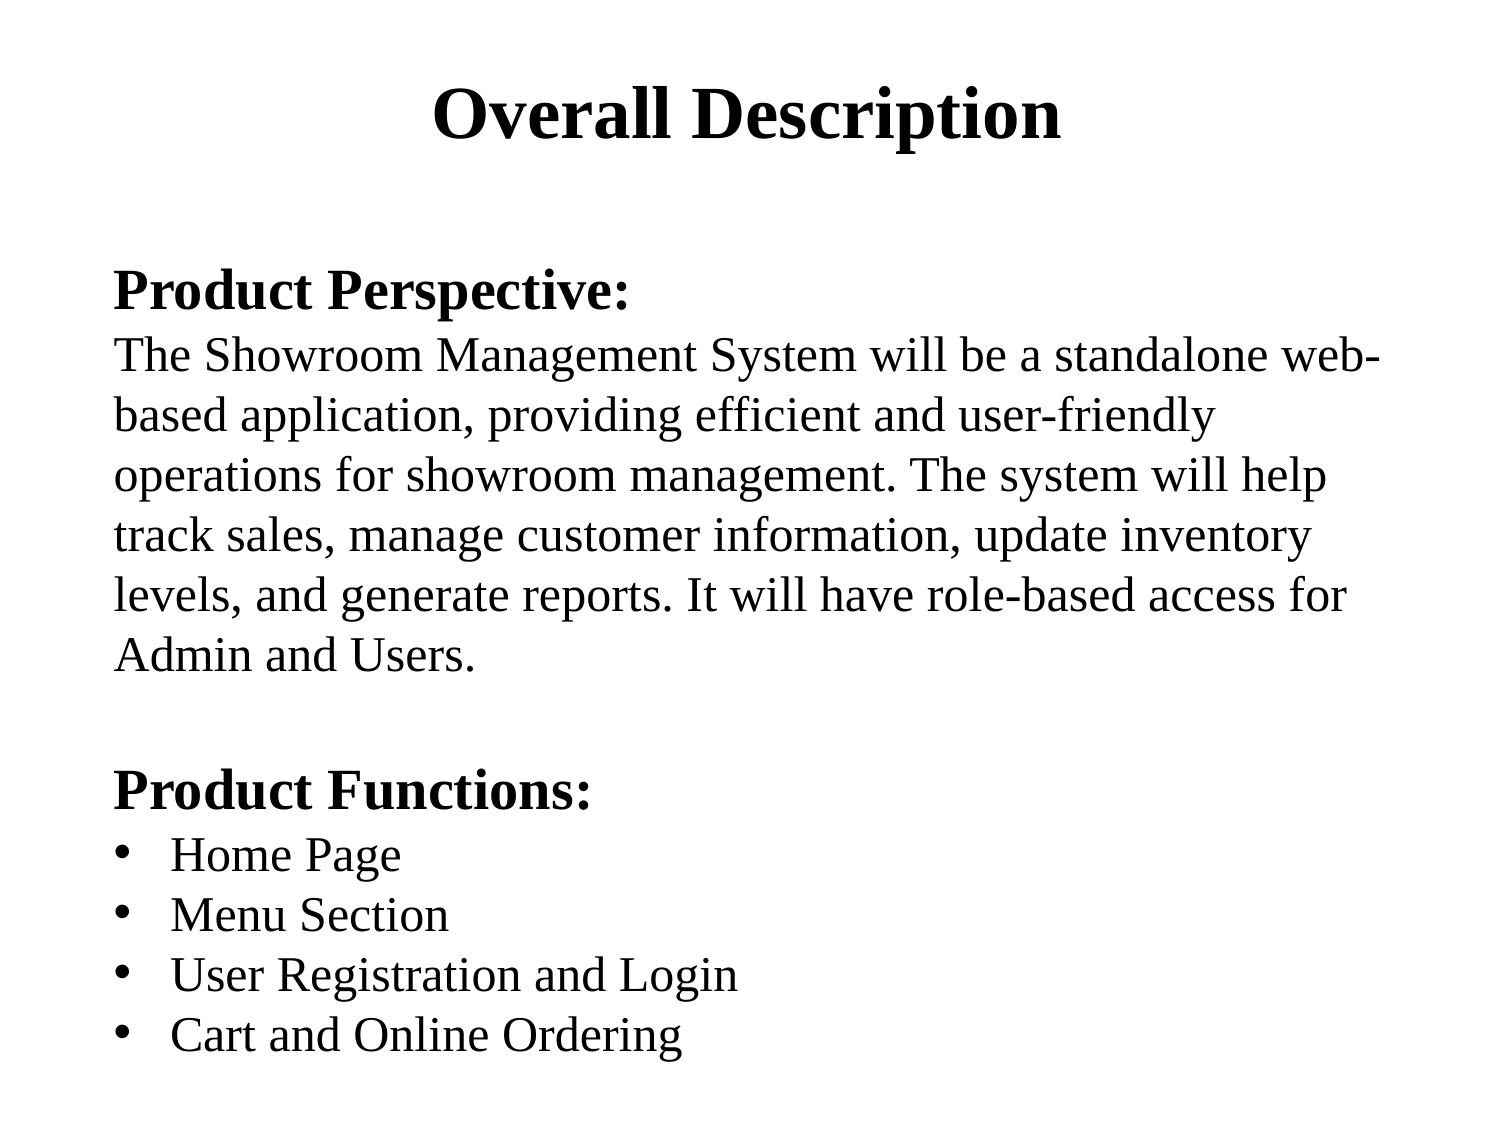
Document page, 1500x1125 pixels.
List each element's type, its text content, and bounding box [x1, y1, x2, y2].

text_box Product Perspective: The Showroom Management System will be a standalone web-based application, providing efficient and user-friendly operations for showroom management. The system will help track sales, manage customer information, update inventory levels, and generate reports. It will have role-based access for Admin and Users. Product Functions: Home Page Menu Section User Registration and Login Cart and Online Ordering [98, 244, 1431, 1125]
text_box Overall Description [63, 56, 1431, 162]
